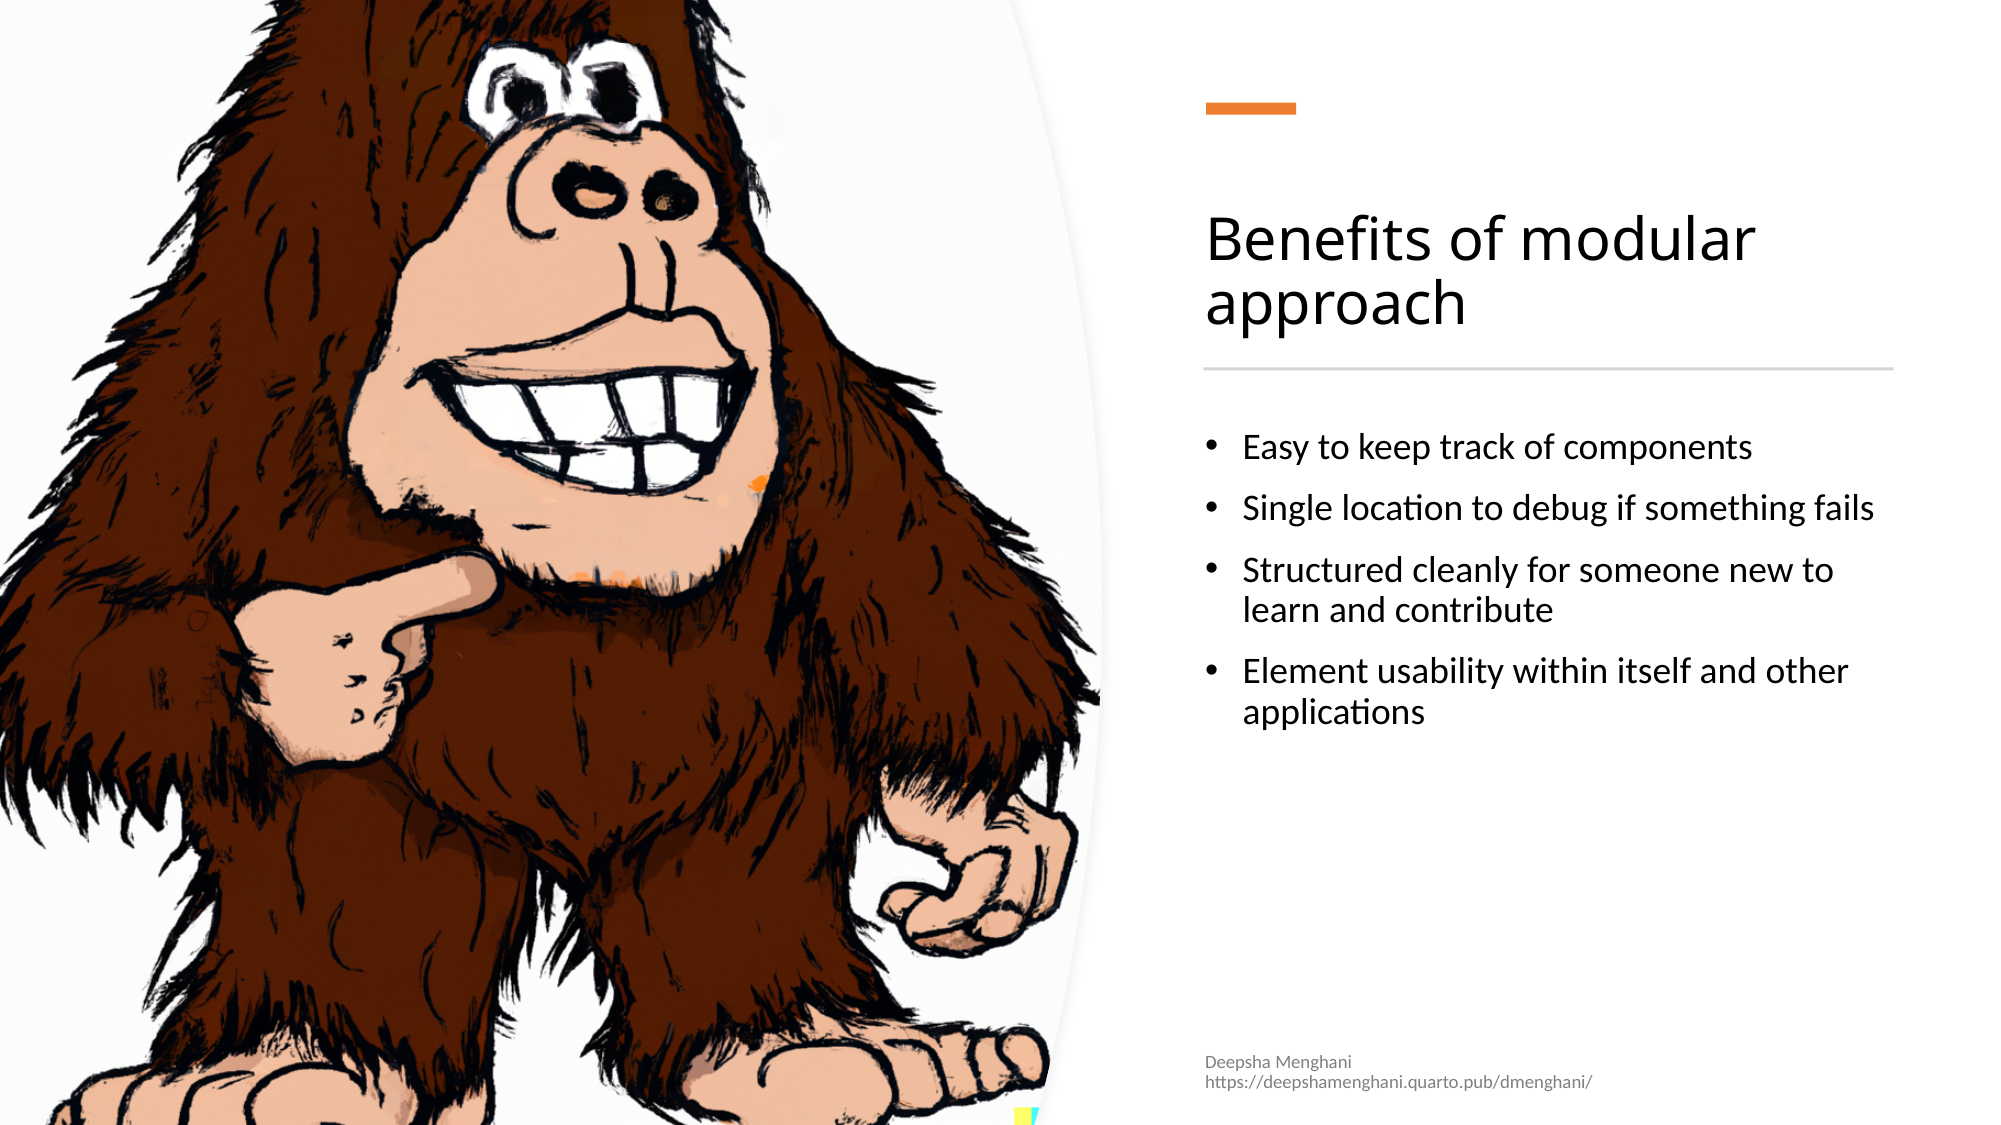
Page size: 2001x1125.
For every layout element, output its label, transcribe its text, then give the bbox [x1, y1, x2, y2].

text_box [1102, 0, 2000, 1125]
text_box [1205, 102, 1297, 116]
list Easy to keep track of components Single location to debug if something fails Structured cleanly for someone new to learn and contribute Element usability within itself and other applications [1190, 419, 1898, 1030]
title Benefits of modular approach [1190, 136, 1898, 346]
picture [0, 0, 1102, 1125]
footer Deepsha Menghani https://deepshamenghani.quarto.pub/dmenghani/ [1190, 1042, 1695, 1103]
text_box [1202, 366, 1894, 371]
